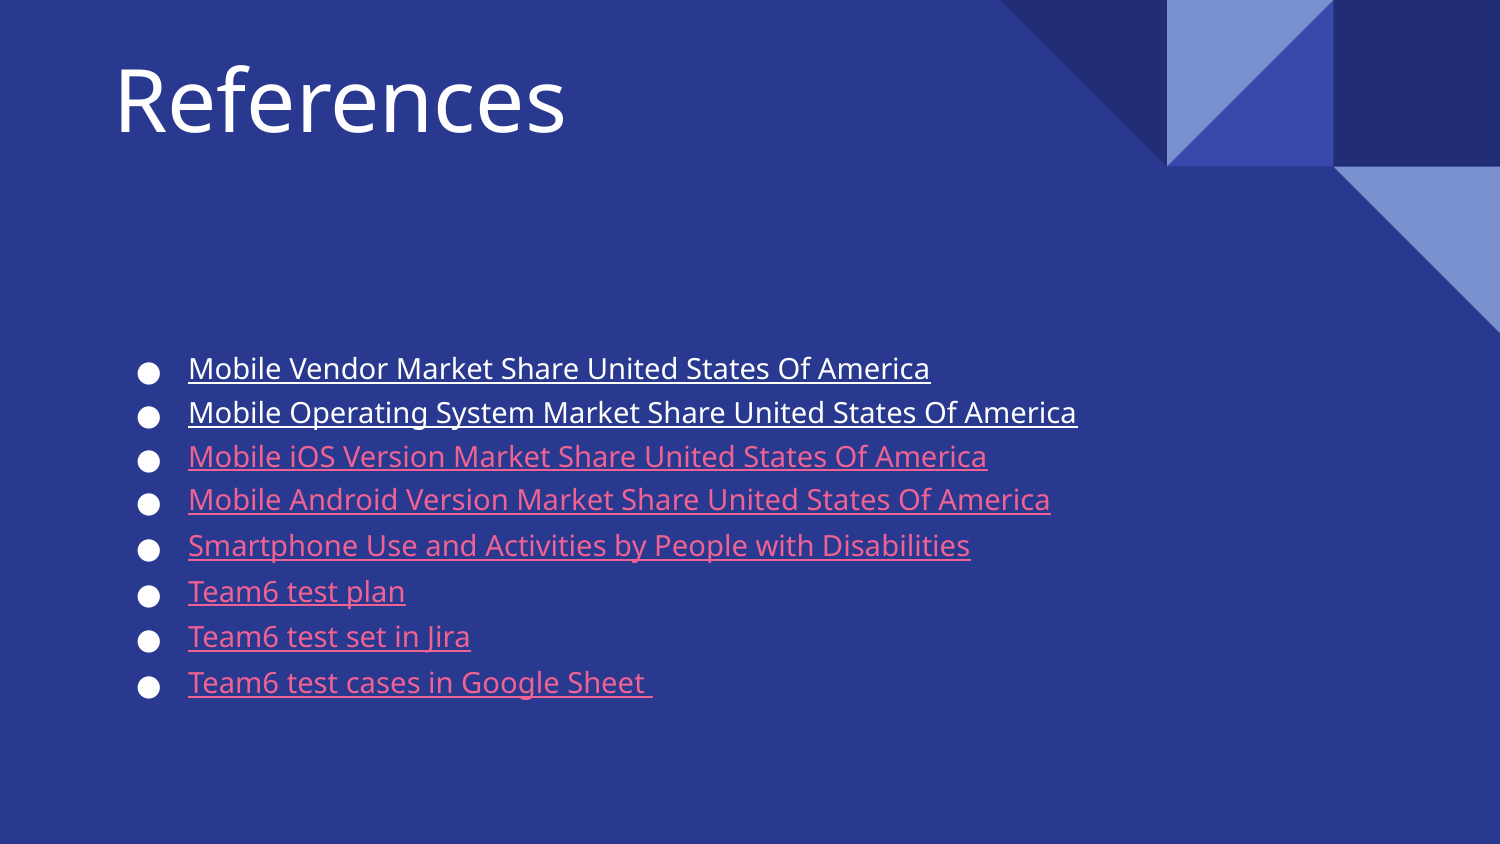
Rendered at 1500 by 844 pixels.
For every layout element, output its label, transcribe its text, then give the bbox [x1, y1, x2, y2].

subtitle Mobile Vendor Market Share United States Of America Mobile Operating System Market Share United States Of America Mobile iOS Version Market Share United States Of America Mobile Android Version Market Share United States Of America Smartphone Use and Activities by People with Disabilities Team6 test plan Team6 test set in Jira Team6 test cases in Google Sheet [98, 329, 1500, 785]
title References [98, 27, 1447, 166]
